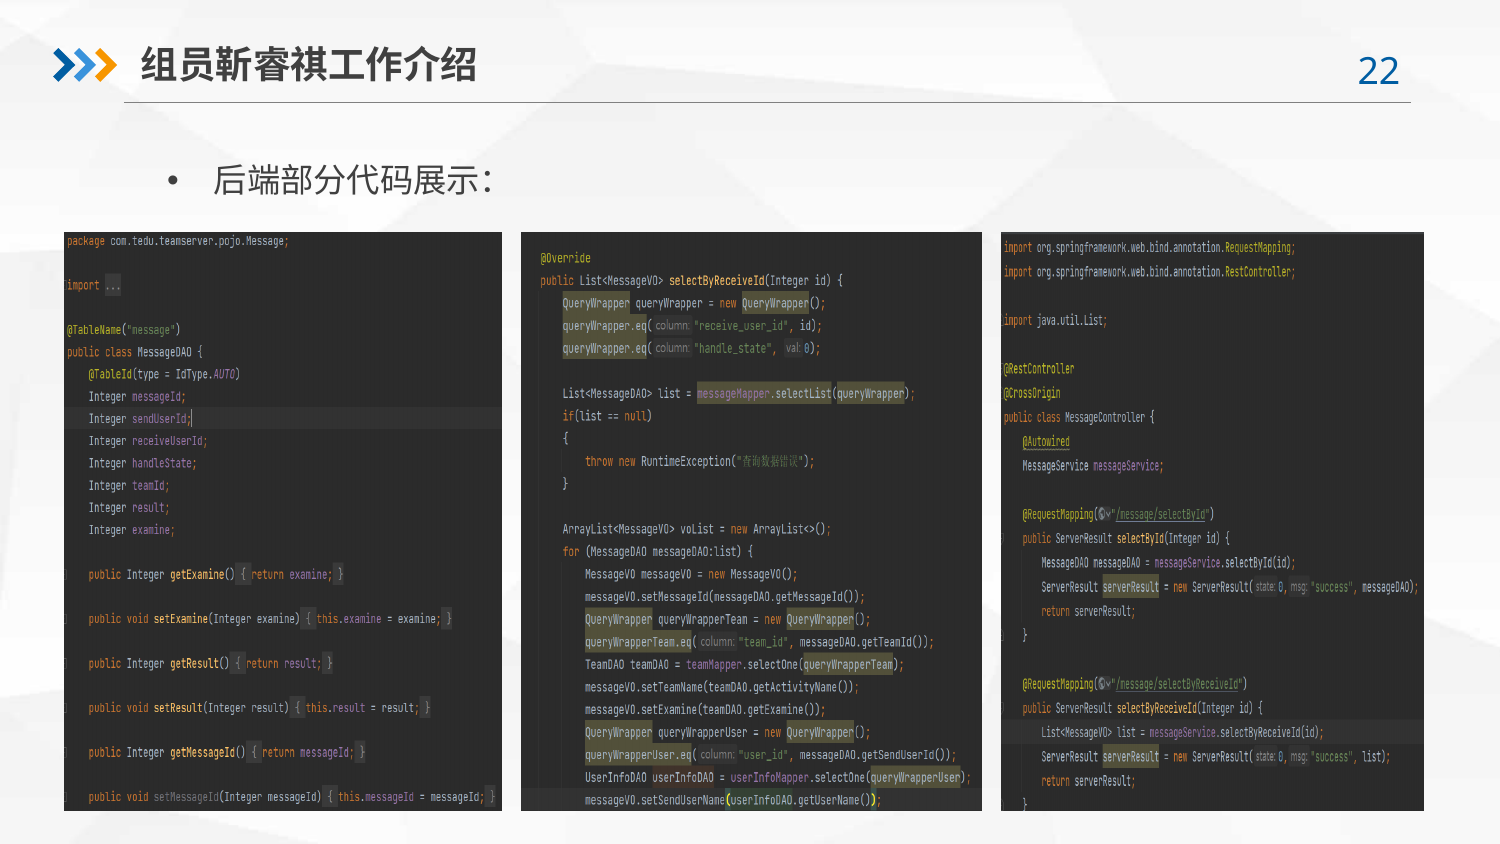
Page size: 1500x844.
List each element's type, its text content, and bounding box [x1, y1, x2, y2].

text_box 组员靳睿祺工作介绍 [140, 32, 809, 95]
picture [0, 0, 1500, 844]
text_box 后端部分代码展示： [152, 152, 1412, 207]
